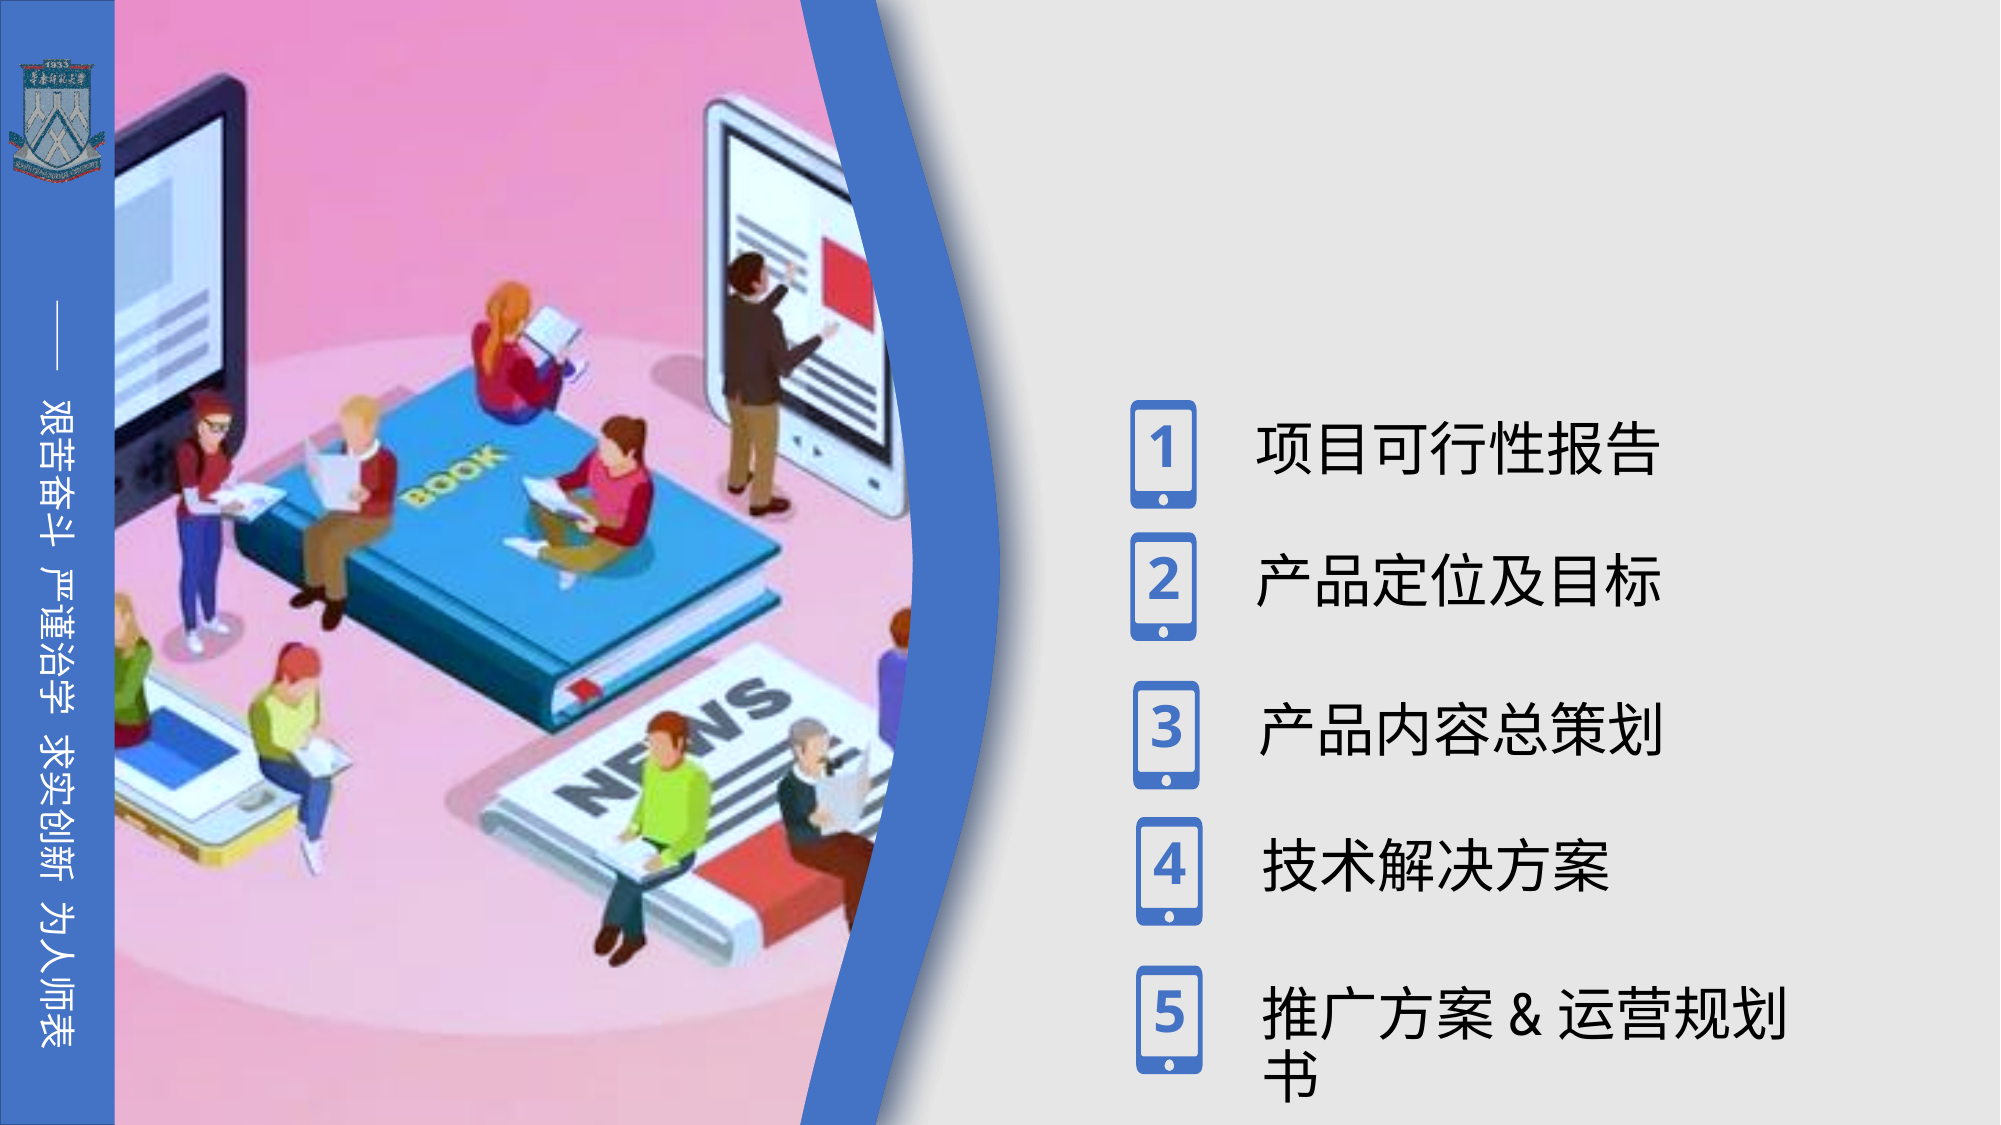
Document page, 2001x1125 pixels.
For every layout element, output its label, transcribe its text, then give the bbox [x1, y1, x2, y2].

text_box 1 [1133, 400, 1194, 497]
text_box 4 [1139, 817, 1200, 914]
text_box 技术解决方案 [1246, 829, 1763, 914]
picture [114, 0, 913, 1125]
text_box 推广方案&运营规划书 [1246, 977, 1849, 1062]
text_box [1133, 683, 1200, 790]
text_box [1130, 402, 1197, 509]
text_box 产品定位及目标 [1240, 544, 1778, 629]
picture [9, 59, 105, 183]
text_box [1136, 967, 1203, 1075]
text_box 3 [1136, 681, 1197, 778]
text_box 2 [1133, 532, 1194, 629]
text_box 产品内容总策划 [1243, 693, 1760, 778]
text_box 项目可行性报告 [1240, 412, 1849, 497]
text_box 5 [1139, 965, 1200, 1062]
text_box [1130, 534, 1197, 641]
text_box [1136, 819, 1203, 926]
